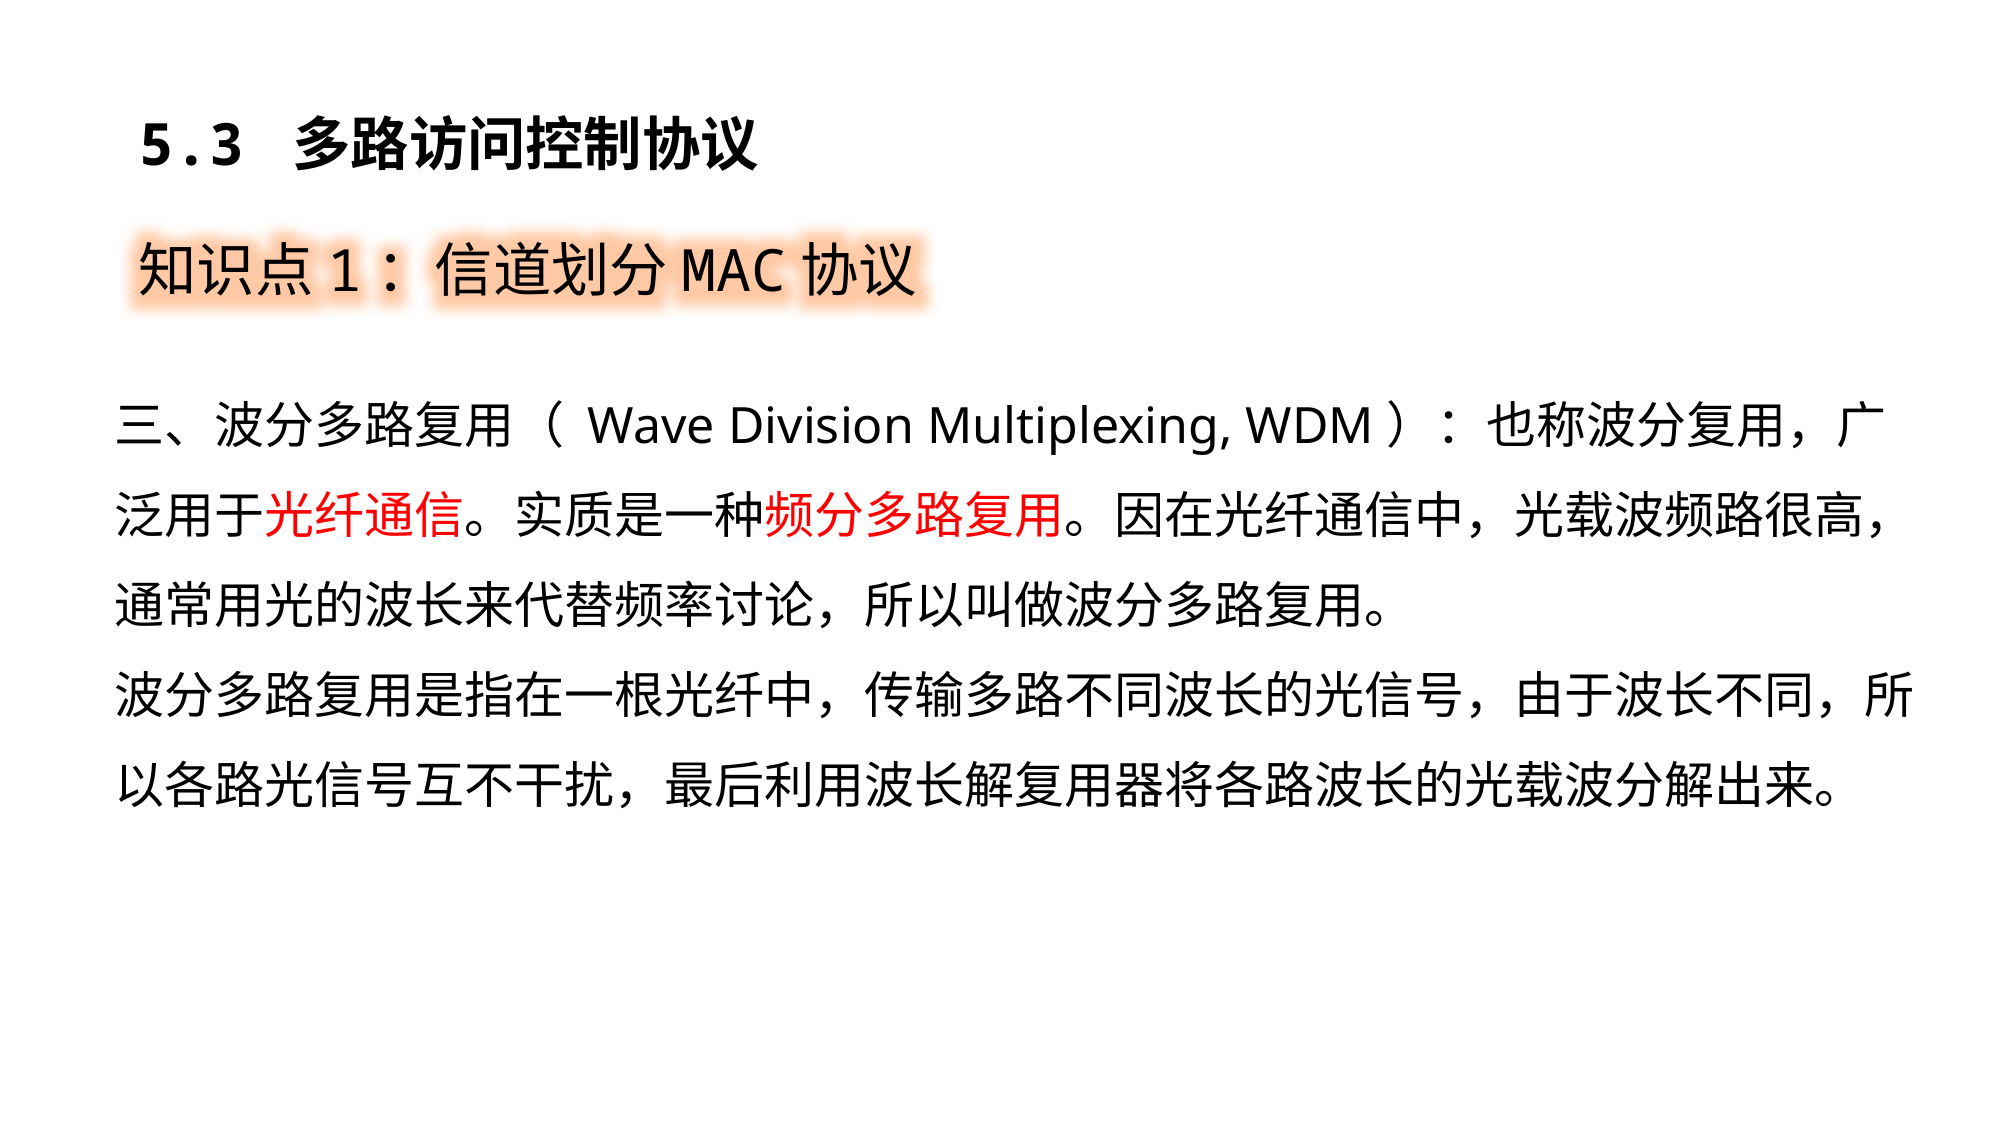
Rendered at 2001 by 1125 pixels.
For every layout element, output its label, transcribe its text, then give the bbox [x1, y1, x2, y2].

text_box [118, 170, 1949, 335]
text_box L=800bit R=1Gbit/s v=200000km/s 求D？ D=（(L/R)*v）/2=80m [114, 166, 1954, 339]
text_box 5.3 多路访问控制协议 [120, 97, 1568, 153]
text_box 三、波分多路复用（ Wave Division Multiplexing, WDM）：也称波分复用，广泛用于光纤通信。实质是一种频分多路复用。因在光纤通信中，光载波频路很高，通常用光的波长来代替频率讨论，所以叫做波分多路复用。 波分多路复用是指在一根光纤中，传输多路不同波长的光信号，由于波长不同，所以各路光信号互不干扰，最后利用波长解复用器将各路波长的光载波分解出来。 [99, 355, 1945, 821]
text_box 知识点1：信道划分MAC协议 [120, 172, 1945, 329]
